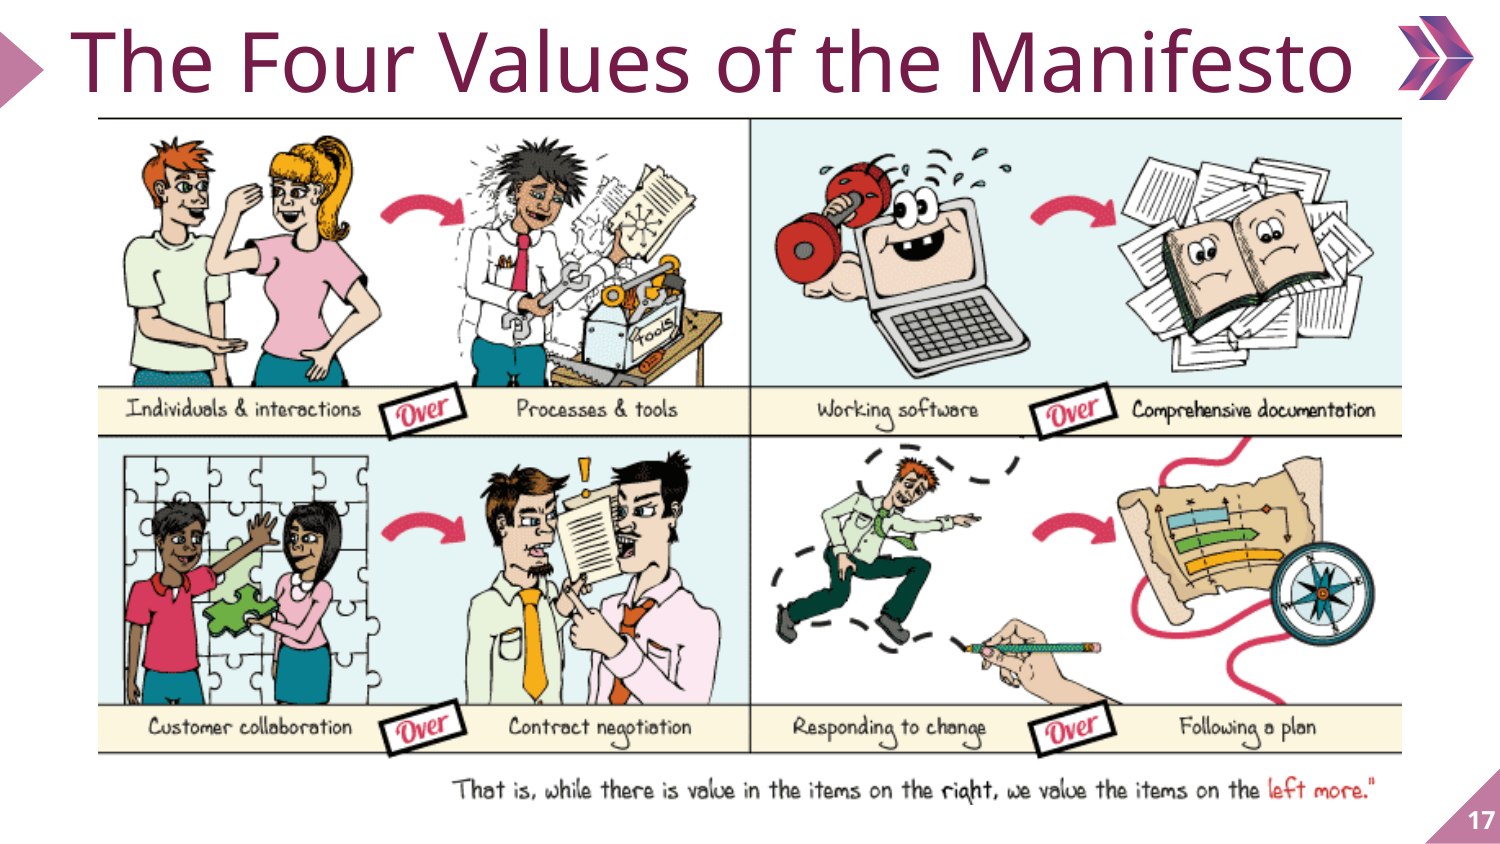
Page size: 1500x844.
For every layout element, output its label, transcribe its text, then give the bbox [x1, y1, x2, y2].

text_box The Four Values of the Manifesto [70, 28, 1395, 132]
picture [97, 117, 1403, 805]
picture [1398, 16, 1474, 100]
slide_number 17 [1420, 761, 1496, 839]
